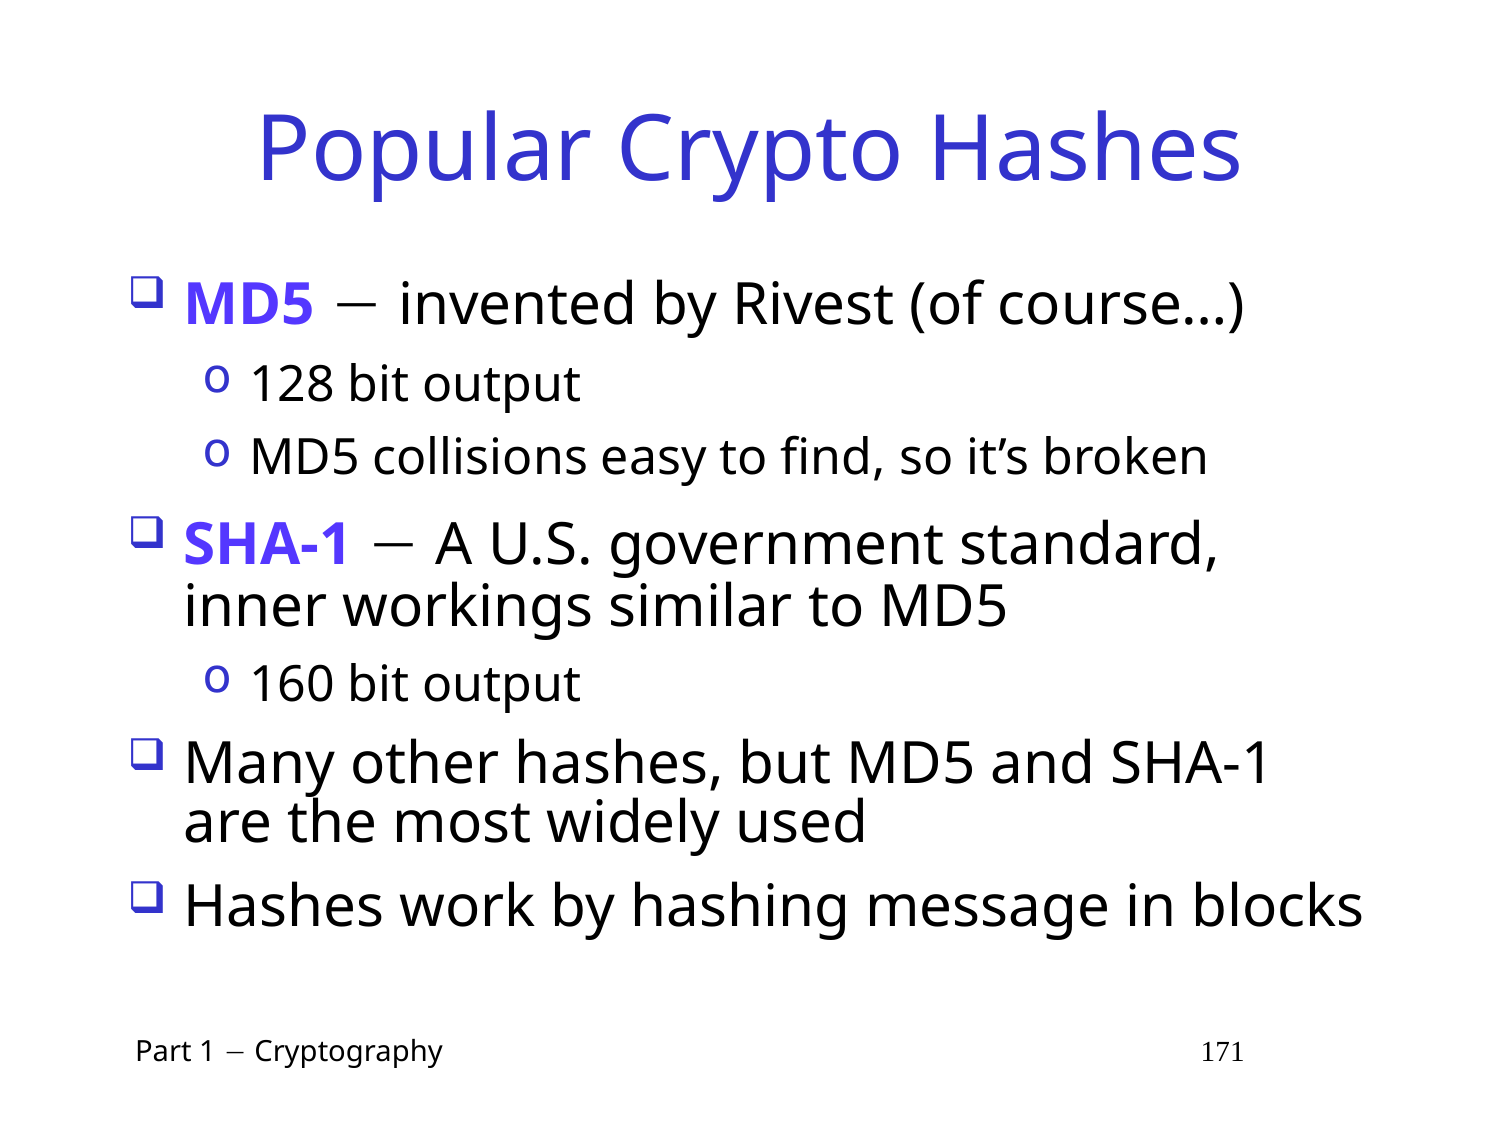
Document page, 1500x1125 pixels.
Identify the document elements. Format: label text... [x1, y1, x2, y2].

title Popular Crypto Hashes [112, 49, 1388, 238]
footer Part 1  Cryptography 171 [112, 1024, 1401, 1101]
list MD5  invented by Rivest (of course…) 128 bit output MD5 collisions easy to find, so it’s broken SHA-1  A U.S. government standard, inner workings similar to MD5 160 bit output Many other hashes, but MD5 and SHA-1 are the most widely used Hashes work by hashing message in blocks [112, 262, 1388, 988]
